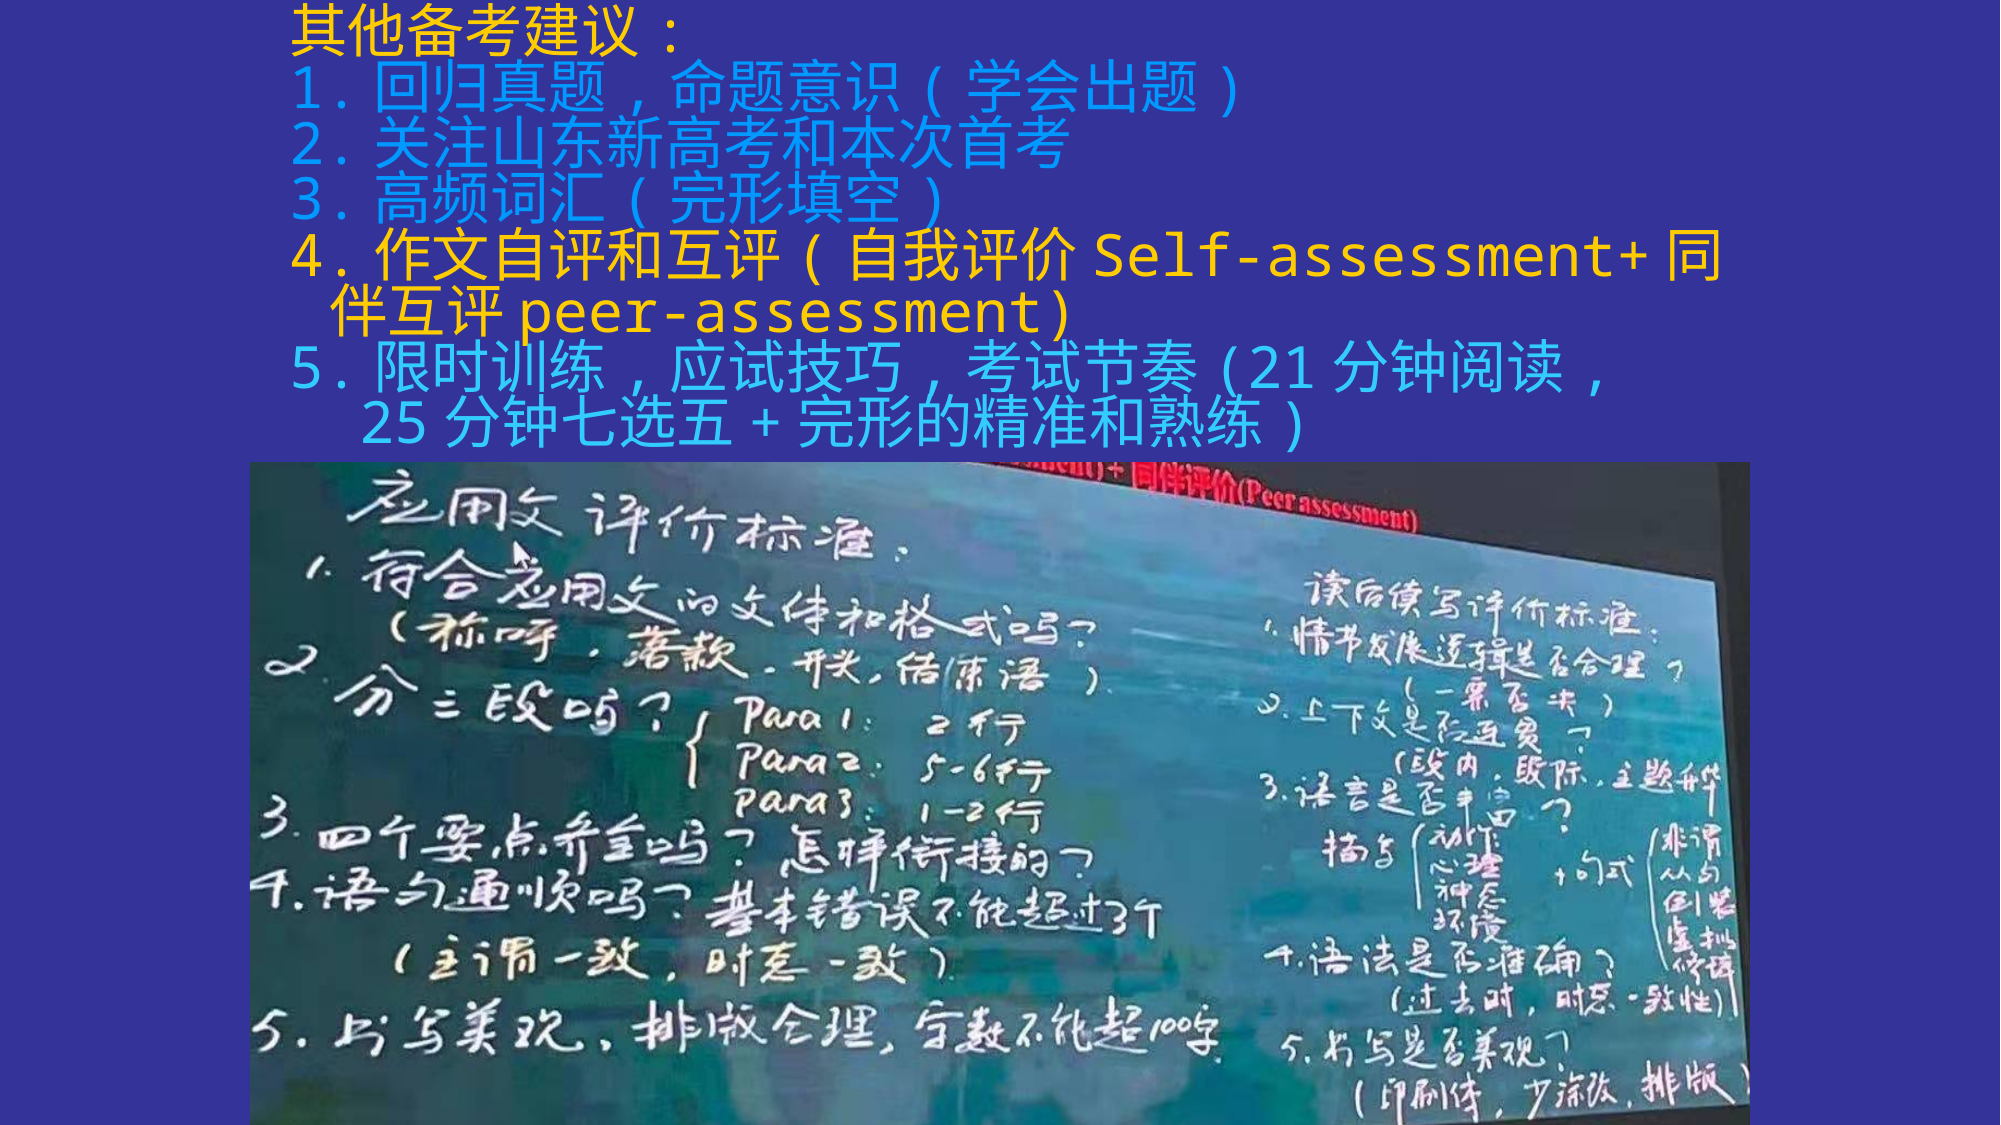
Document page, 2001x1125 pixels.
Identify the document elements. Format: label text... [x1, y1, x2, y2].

picture [249, 462, 1750, 1125]
text_box 其他备考建议: 1.回归真题,命题意识(学会出题) 2.关注山东新高考和本次首考 3.高频词汇(完形填空) 4.作文自评和互评(自我评价Self-assessment+同 伴互评peer-assessment) 5.限时训练,应试技巧,考试节奏(21分钟阅读, 25分钟七选五+完形的精准和熟练) [275, 0, 1750, 462]
